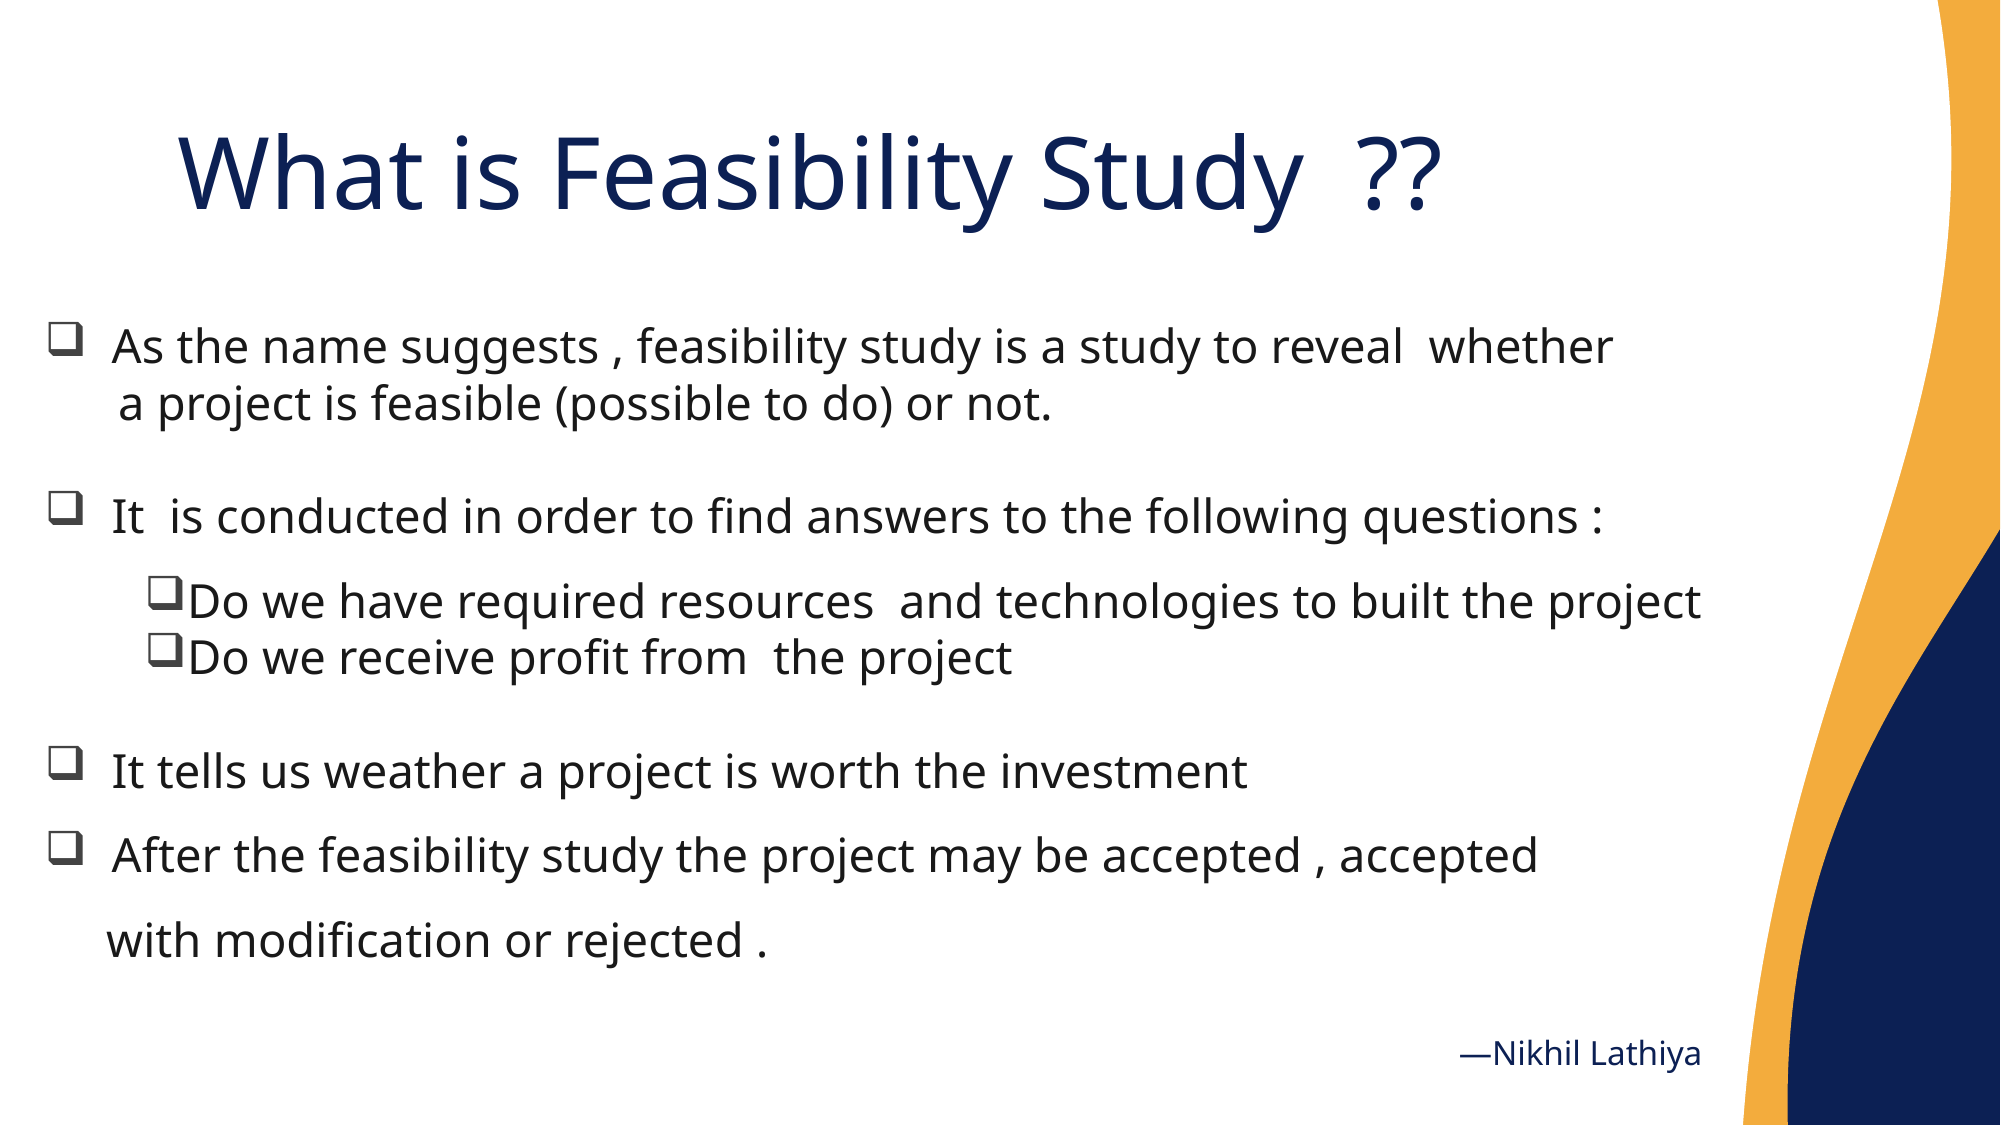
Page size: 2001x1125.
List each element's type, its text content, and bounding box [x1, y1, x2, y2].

text_box —Nikhil Lathiya [724, 1010, 1723, 1095]
list As the name suggests , feasibility study is a study to reveal whether a project is feasible (possible to do) or not. It is conducted in order to find answers to the following questions : Do we have required resources and technologies to built the project Do we receive profit from the project It tells us weather a project is worth the investment After the feasibility study the project may be accepted , accepted with modification or rejected . [24, 296, 1887, 1053]
title What is Feasibility Study ?? [157, 116, 1843, 223]
